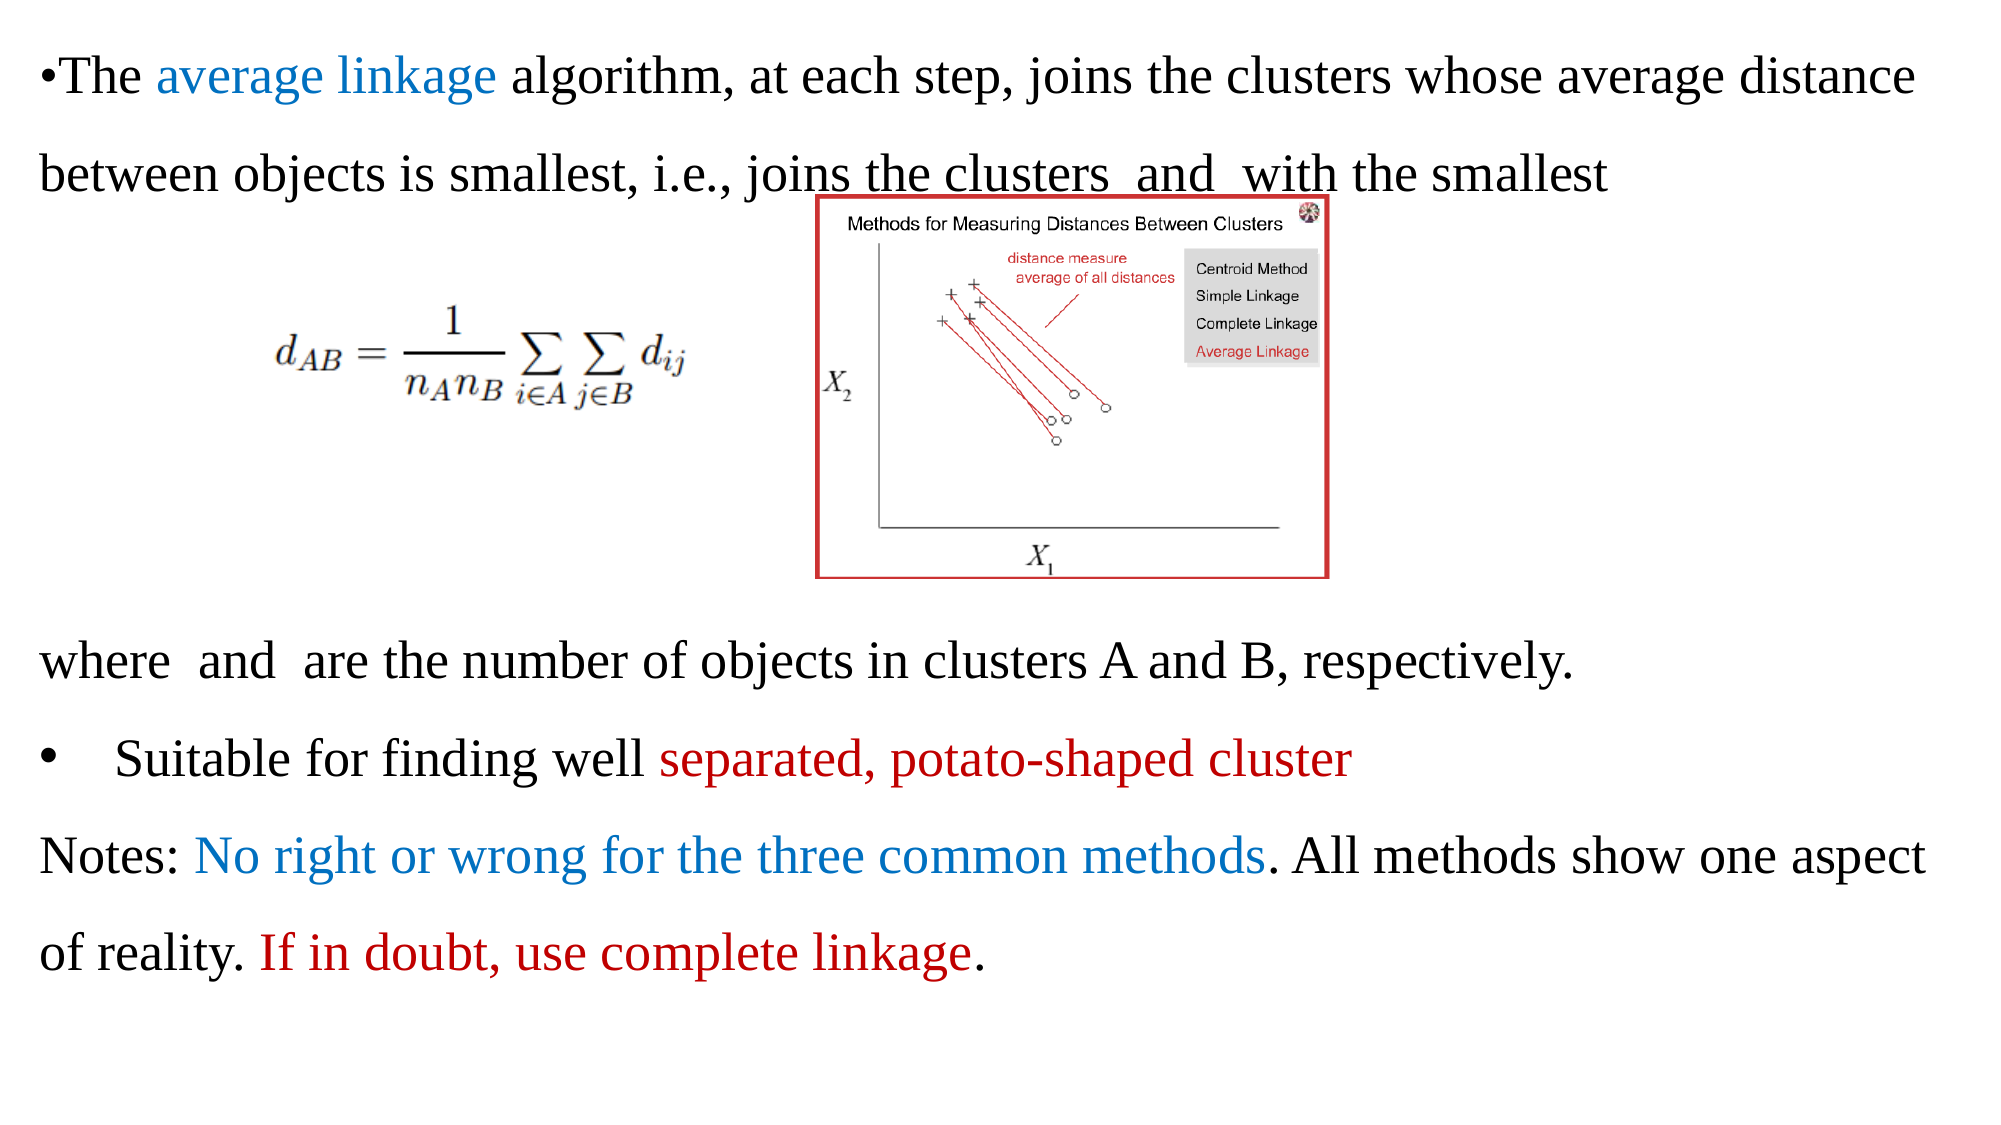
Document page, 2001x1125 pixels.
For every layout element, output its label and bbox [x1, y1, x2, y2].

picture [260, 298, 690, 415]
picture [815, 194, 1330, 579]
